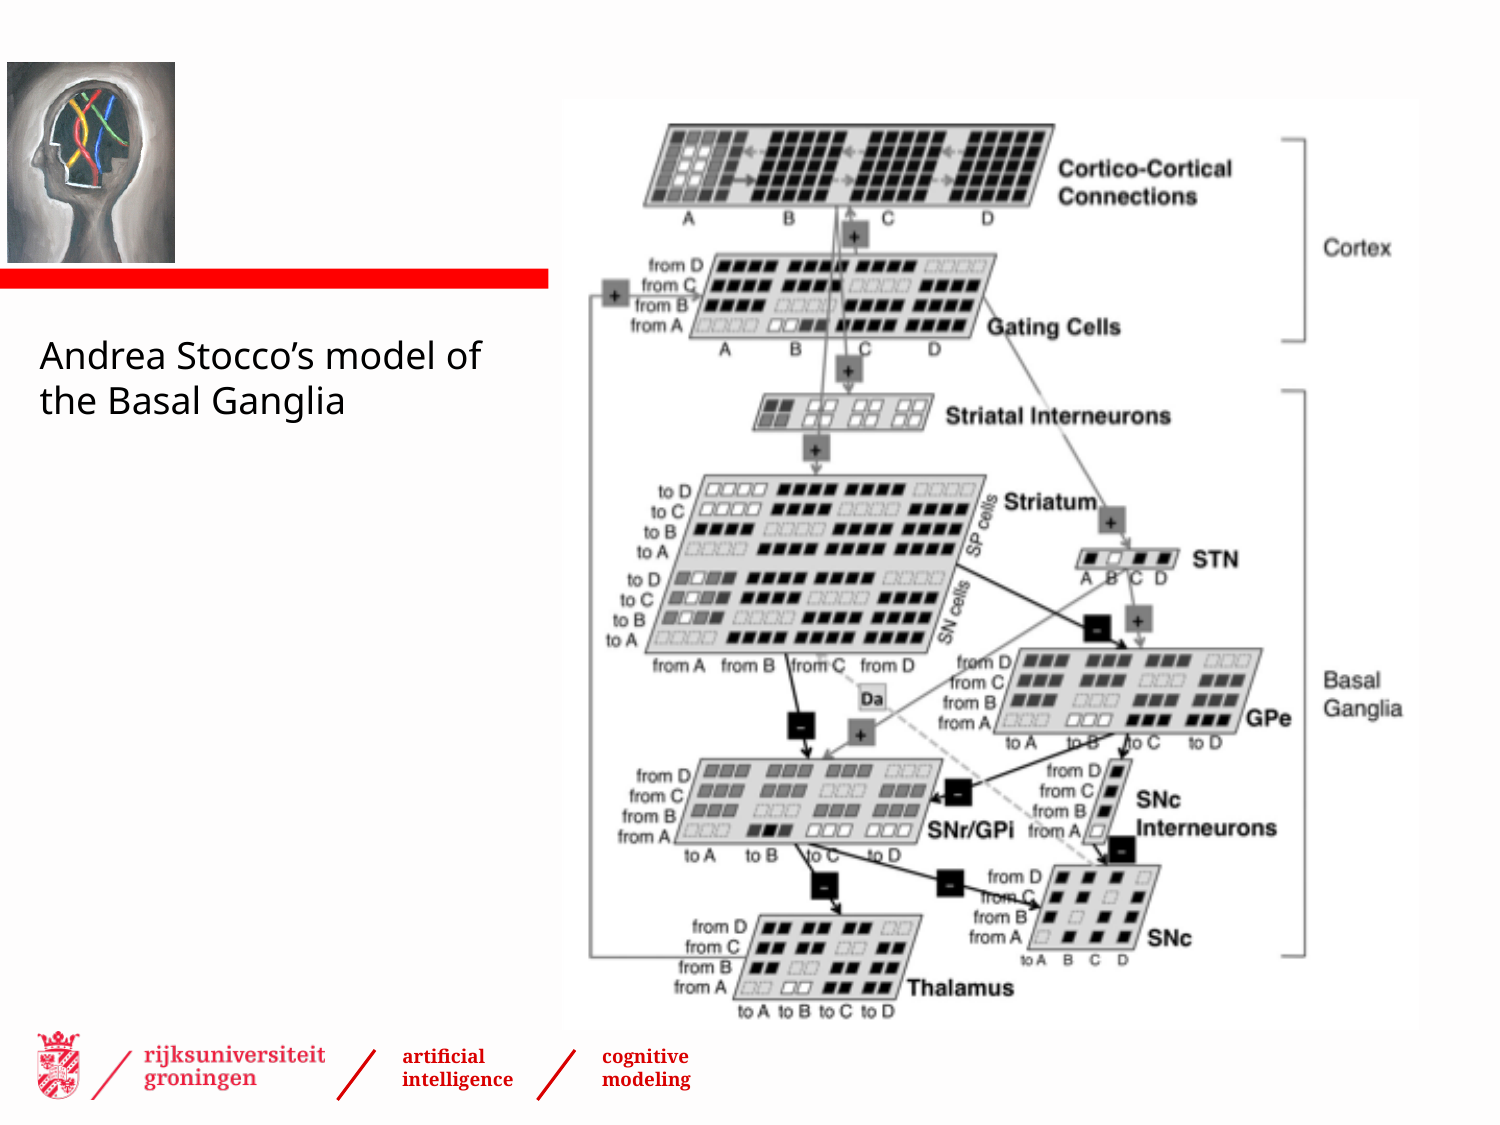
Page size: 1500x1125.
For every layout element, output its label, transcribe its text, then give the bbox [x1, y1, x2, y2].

picture [562, 99, 1419, 1030]
picture [7, 62, 175, 263]
text_box Andrea Stocco’s model of the Basal Ganglia [24, 324, 538, 430]
